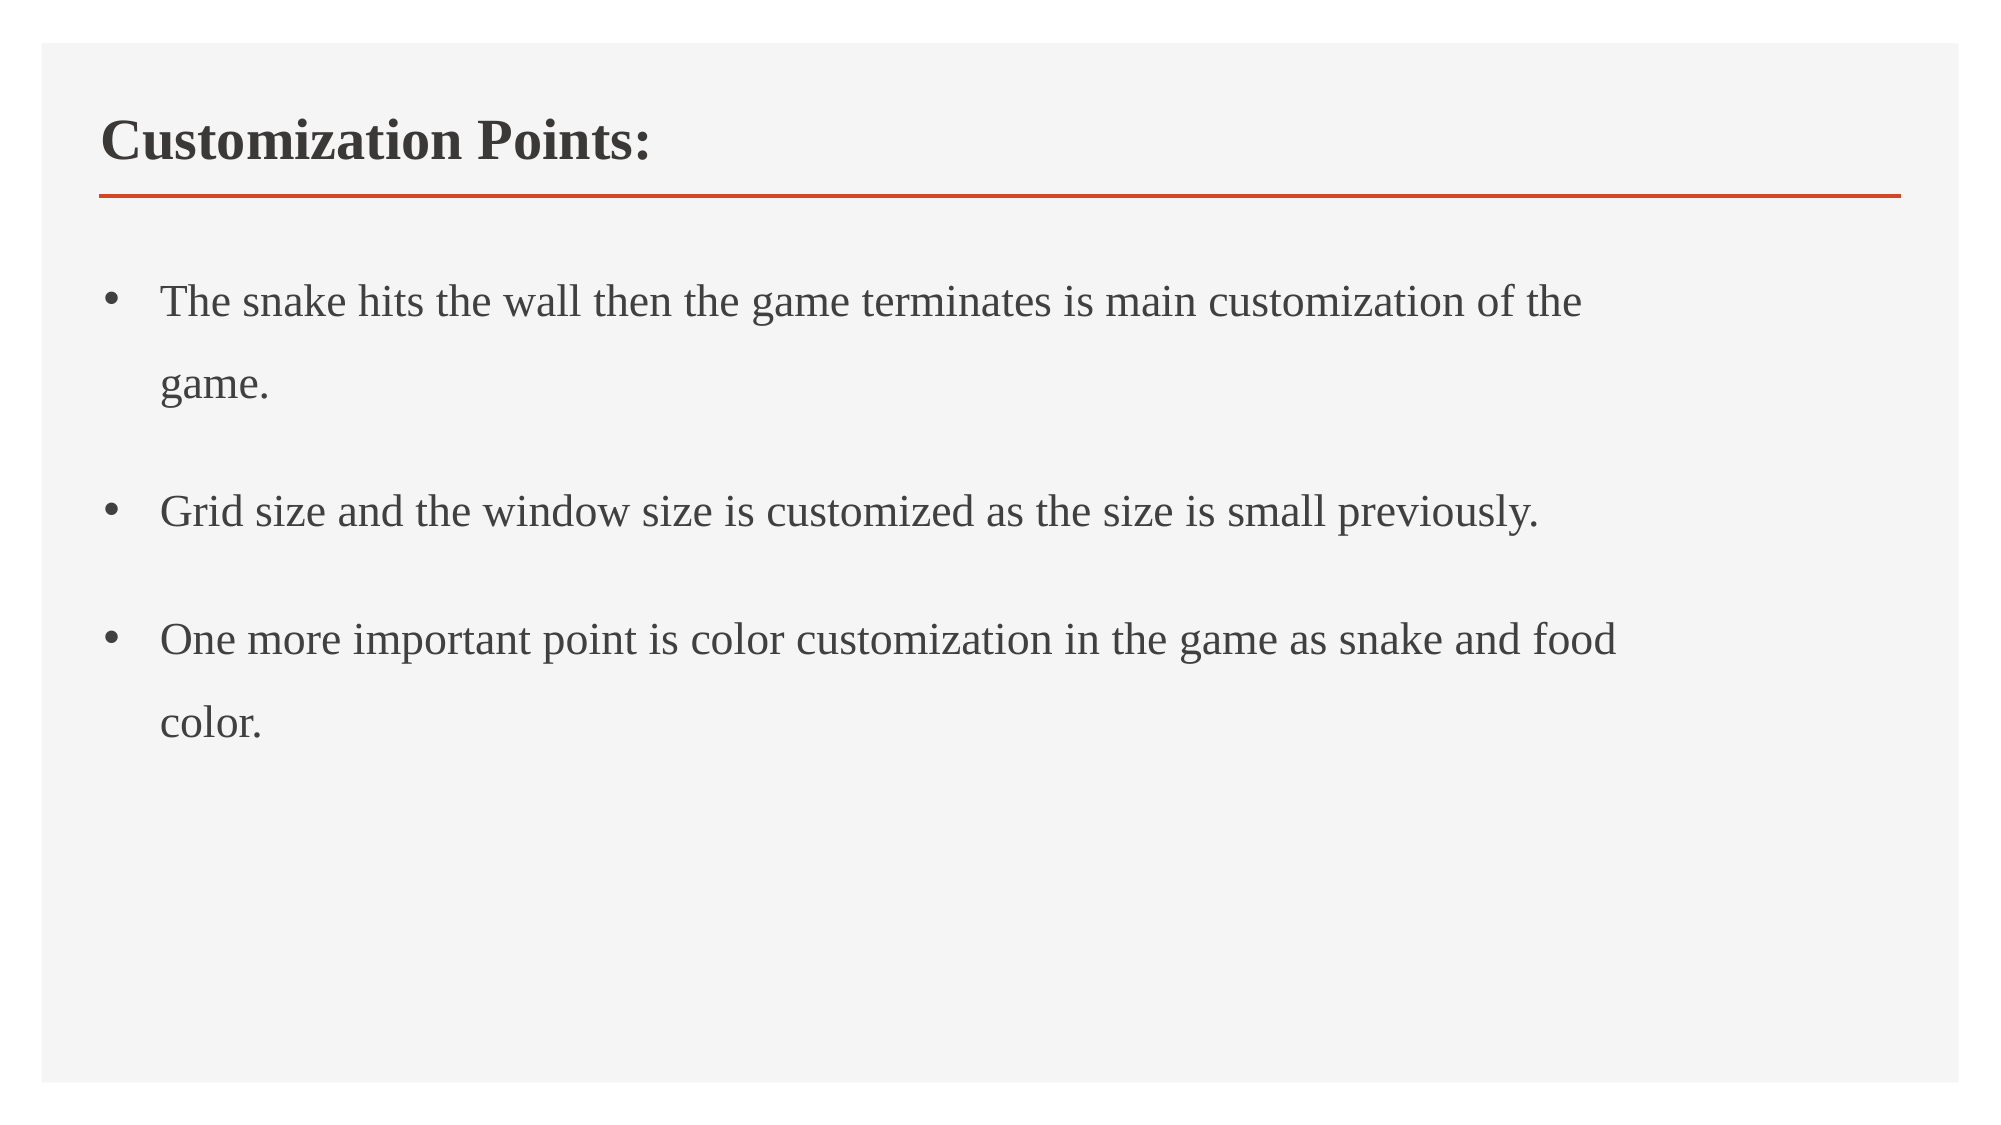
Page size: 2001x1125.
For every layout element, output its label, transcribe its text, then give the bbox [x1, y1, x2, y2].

list The snake hits the wall then the game terminates is main customization of the game. Grid size and the window size is customized as the size is small previously. One more important point is color customization in the game as snake and food color. [88, 235, 1680, 888]
title Customization Points: [85, 73, 1214, 179]
